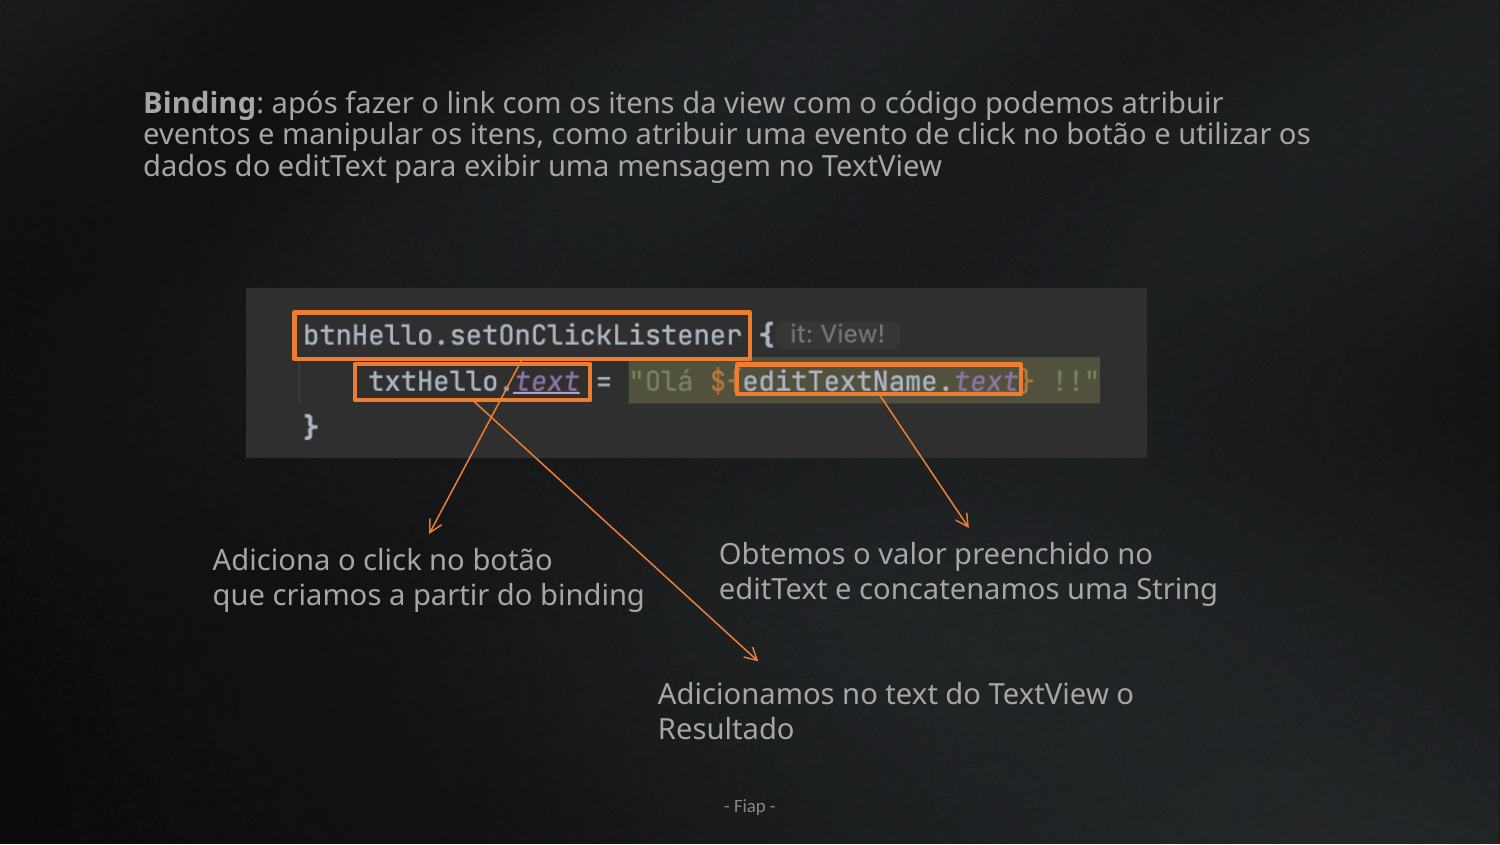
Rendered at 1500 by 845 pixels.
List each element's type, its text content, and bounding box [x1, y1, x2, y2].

text_box Adicionamos no text do TextView o Resultado [643, 667, 1157, 753]
footer - Fiap - [496, 782, 1004, 828]
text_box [472, 399, 759, 662]
text_box Obtemos o valor preenchido no editText e concatenamos uma String [763, 527, 1234, 613]
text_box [878, 393, 970, 529]
text_box Adiciona o click no botão que criamos a partir do binding [198, 533, 467, 619]
text_box Binding: após fazer o link com os itens da view com o código podemos atribuir eventos e manipular os itens, como atribuir uma evento de click no botão e utilizar os dados do editText para exibir uma mensagem no TextView [128, 80, 1346, 232]
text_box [428, 358, 523, 535]
picture [0, 0, 1500, 844]
